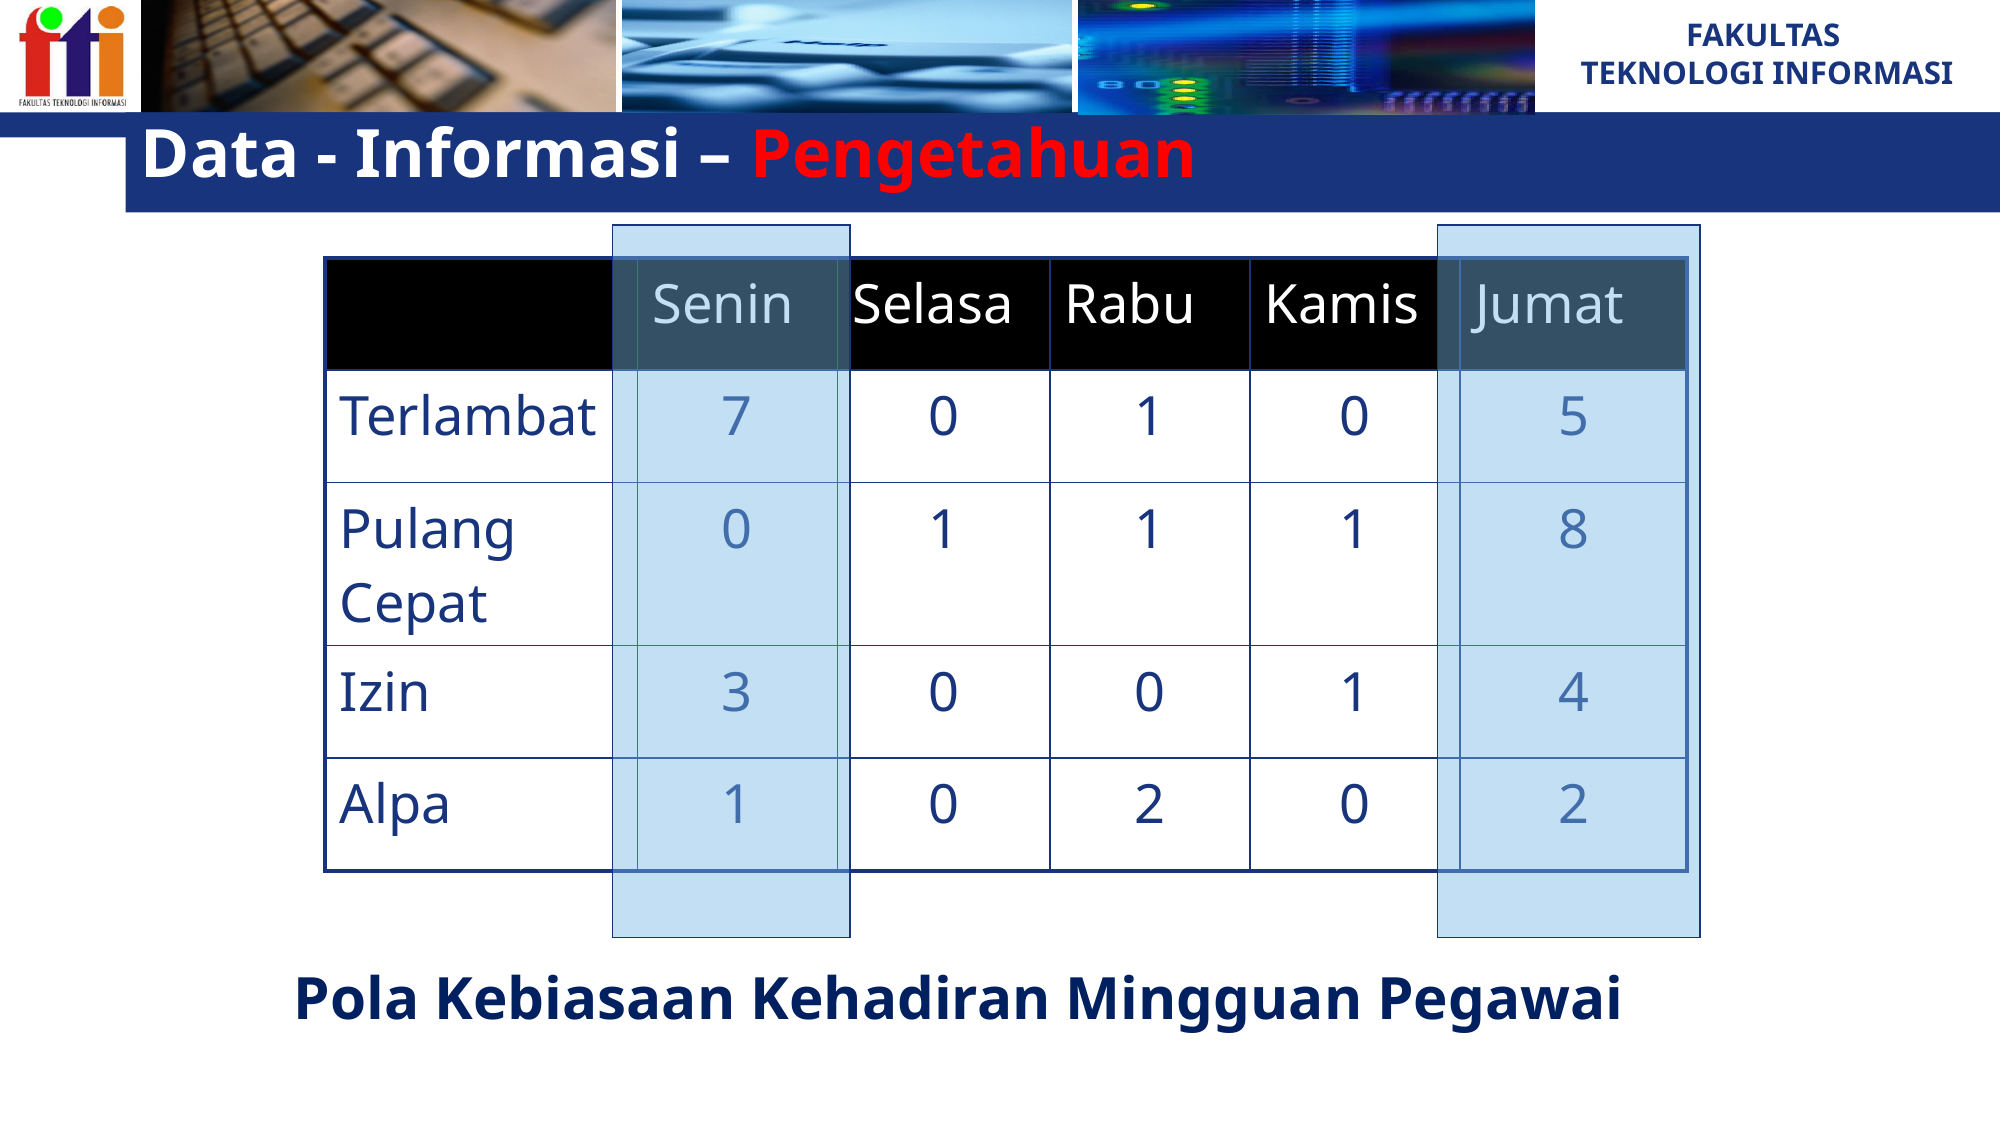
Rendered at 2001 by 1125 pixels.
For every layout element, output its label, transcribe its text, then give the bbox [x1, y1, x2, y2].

table_cell Alpa [327, 759, 612, 869]
table_cell Terlambat [327, 371, 612, 482]
table_header Rabu [1051, 260, 1249, 369]
picture [1078, 0, 1535, 115]
table_cell 1 [1051, 371, 1249, 482]
picture [622, 0, 1072, 95]
text_box [1437, 224, 1700, 938]
table_cell Izin [327, 646, 612, 757]
table_cell Pulang Cepat [327, 483, 612, 645]
table_header Kamis [1251, 260, 1437, 369]
table_header [327, 260, 612, 369]
table_cell 2 [1051, 759, 1249, 869]
table_header Selasa [850, 260, 1049, 369]
table_cell 0 [850, 371, 1049, 482]
list Pola Kebiasaan Kehadiran Mingguan Pegawai [125, 953, 1792, 1047]
table_cell 0 [850, 646, 1049, 757]
table_cell 0 [1251, 371, 1437, 482]
table_cell 1 [1251, 483, 1437, 645]
title Data - Informasi – Pengetahuan [125, 95, 1524, 207]
picture [141, 0, 616, 95]
table_cell 0 [850, 759, 1049, 869]
table_cell 1 [1051, 483, 1249, 645]
text_box [612, 224, 850, 938]
table_cell 1 [1251, 646, 1437, 757]
picture [19, 6, 126, 106]
table_cell 0 [1251, 759, 1437, 869]
table_cell 0 [1051, 646, 1249, 757]
table_cell 1 [850, 483, 1049, 645]
